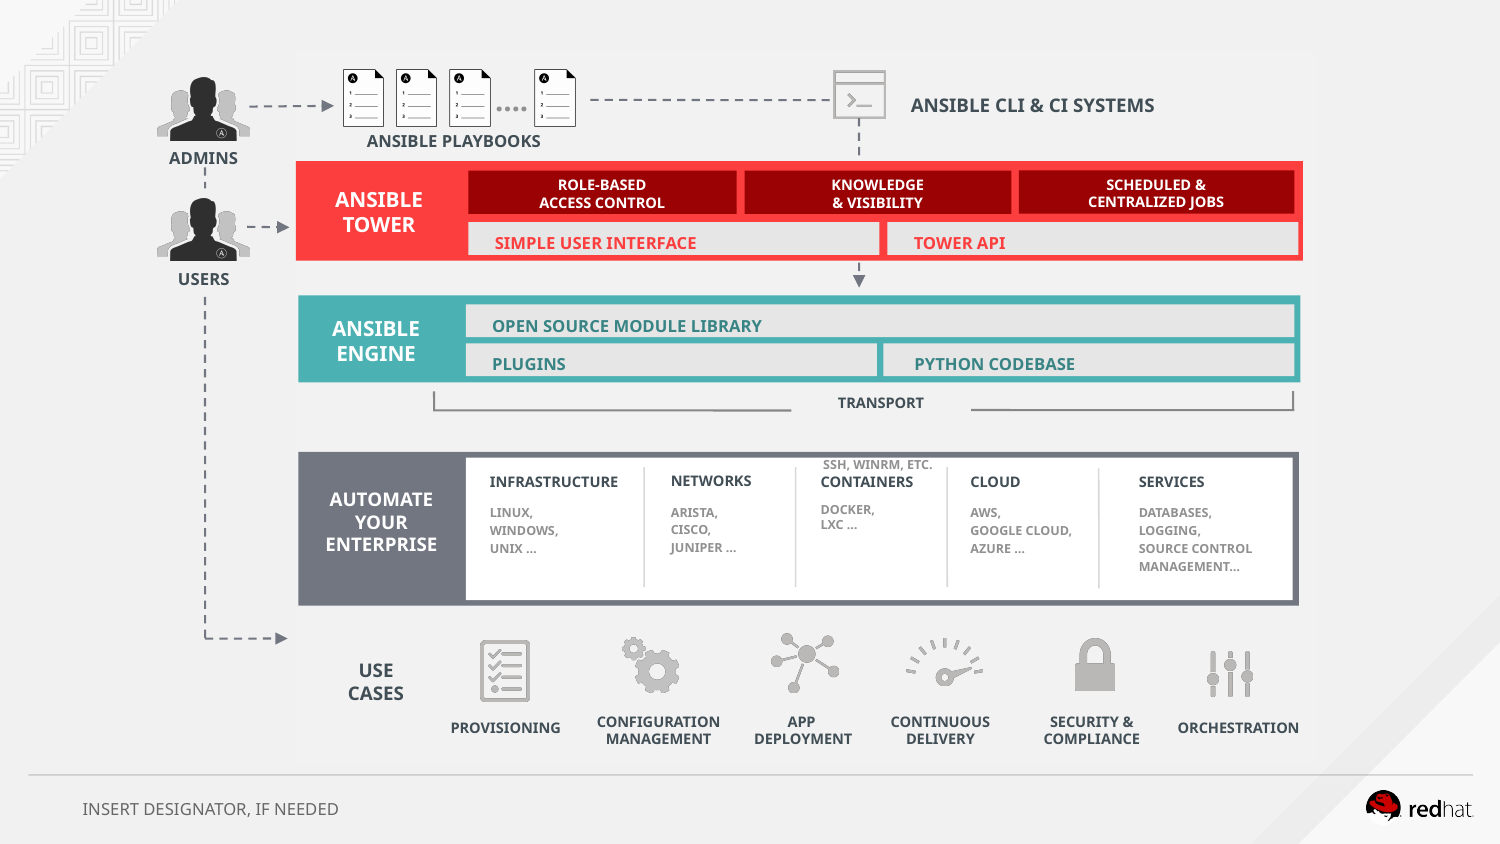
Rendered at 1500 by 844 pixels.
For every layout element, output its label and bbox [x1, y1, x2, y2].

picture [0, 0, 1500, 844]
text_box [145, 49, 1319, 763]
